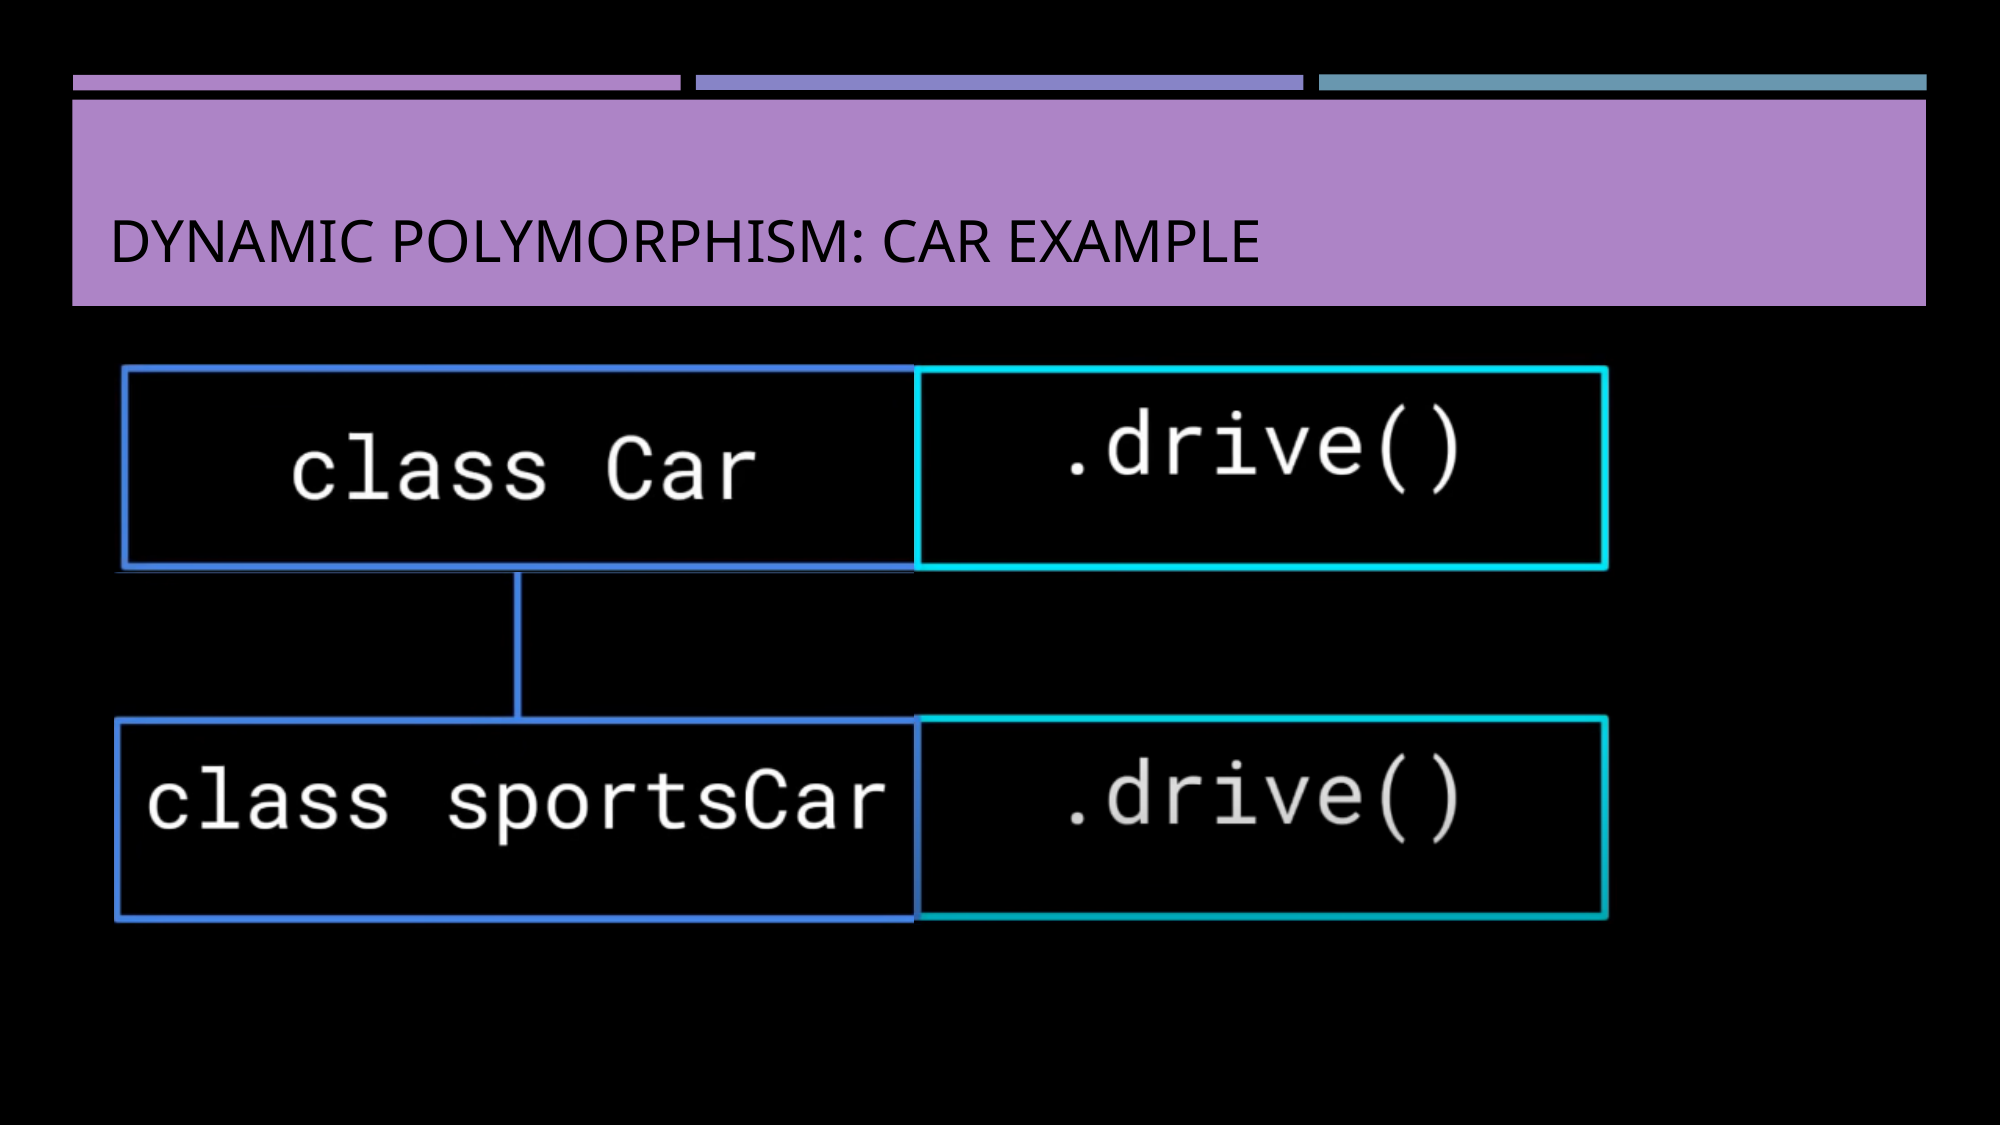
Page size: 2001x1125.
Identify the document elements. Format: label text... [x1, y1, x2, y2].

picture [113, 352, 1617, 928]
title Dynamic Polymorphism: Car Example [94, 119, 1904, 282]
